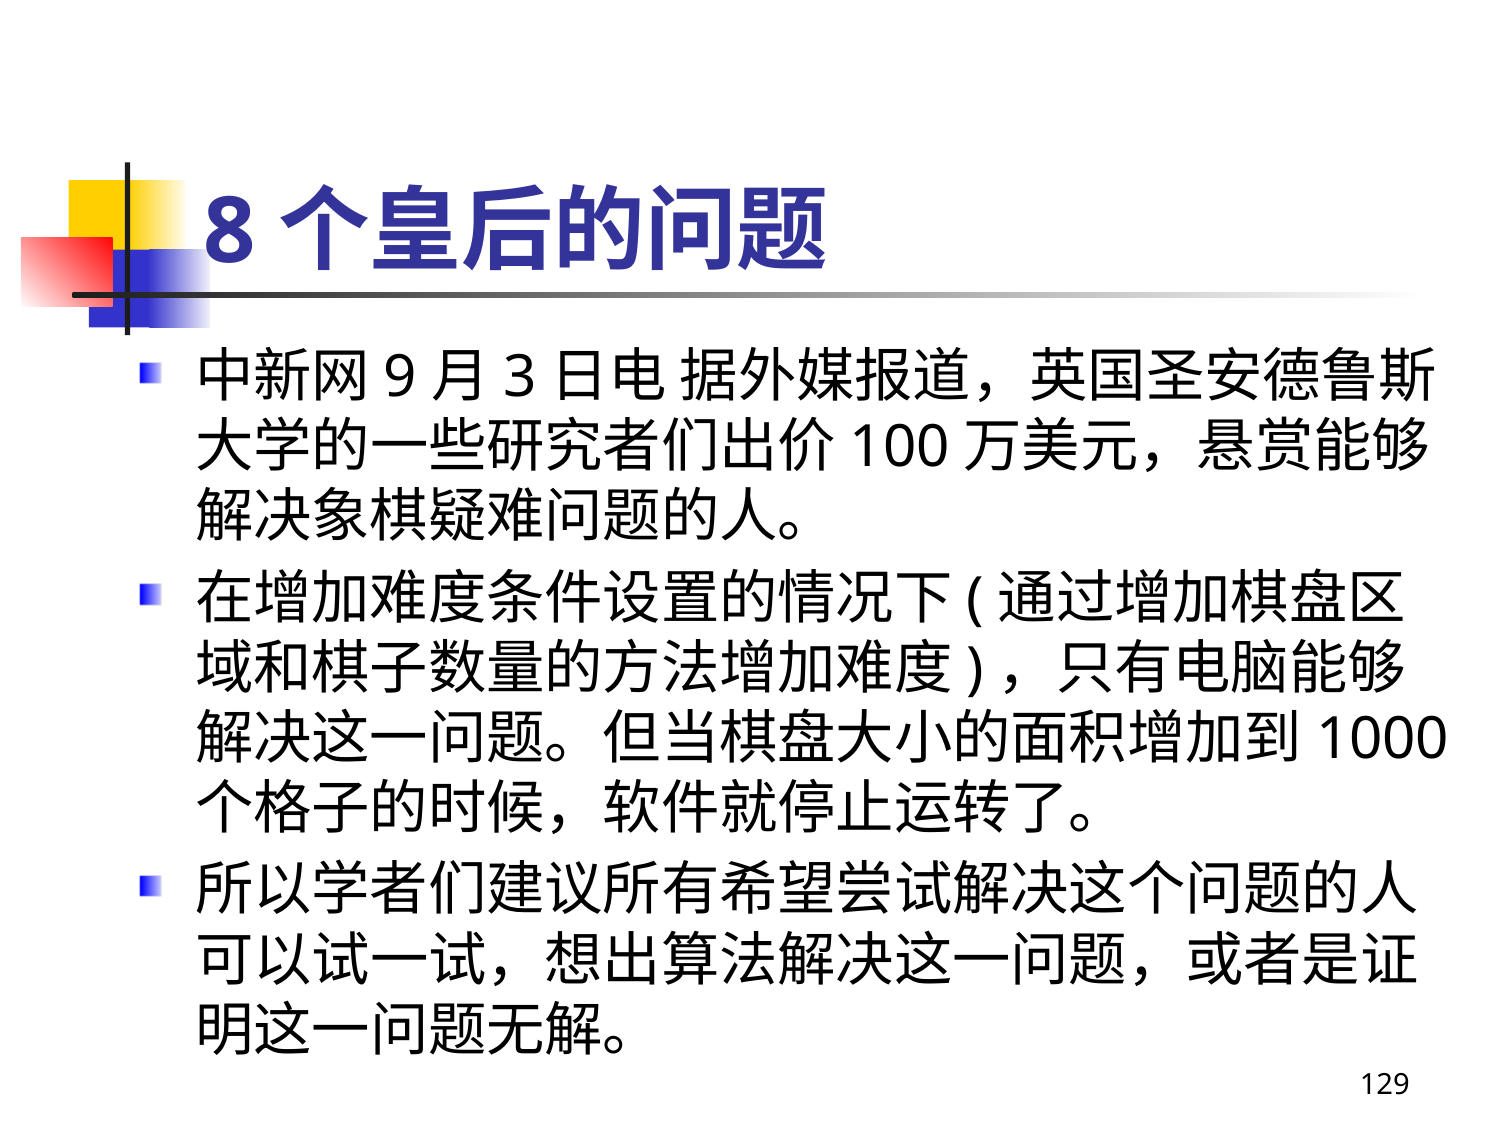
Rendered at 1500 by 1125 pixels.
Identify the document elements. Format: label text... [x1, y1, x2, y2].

picture [138, 582, 164, 608]
list 中新网9月3日电 据外媒报道，英国圣安德鲁斯大学的一些研究者们出价100万美元，悬赏能够解决象棋疑难问题的人。 在增加难度条件设置的情况下(通过增加棋盘区域和棋子数量的方法增加难度)，只有电脑能够解决这一问题。但当棋盘大小的面积增加到1000个格子的时候，软件就停止运转了。 所以学者们建议所有希望尝试解决这个问题的人可以试一试，想出算法解决这一问题，或者是证明这一问题无解。 [123, 331, 1469, 1113]
picture [138, 874, 164, 899]
slide_number 129 [1112, 1037, 1426, 1113]
picture [138, 361, 164, 386]
title 8个皇后的问题 [188, 101, 1468, 289]
